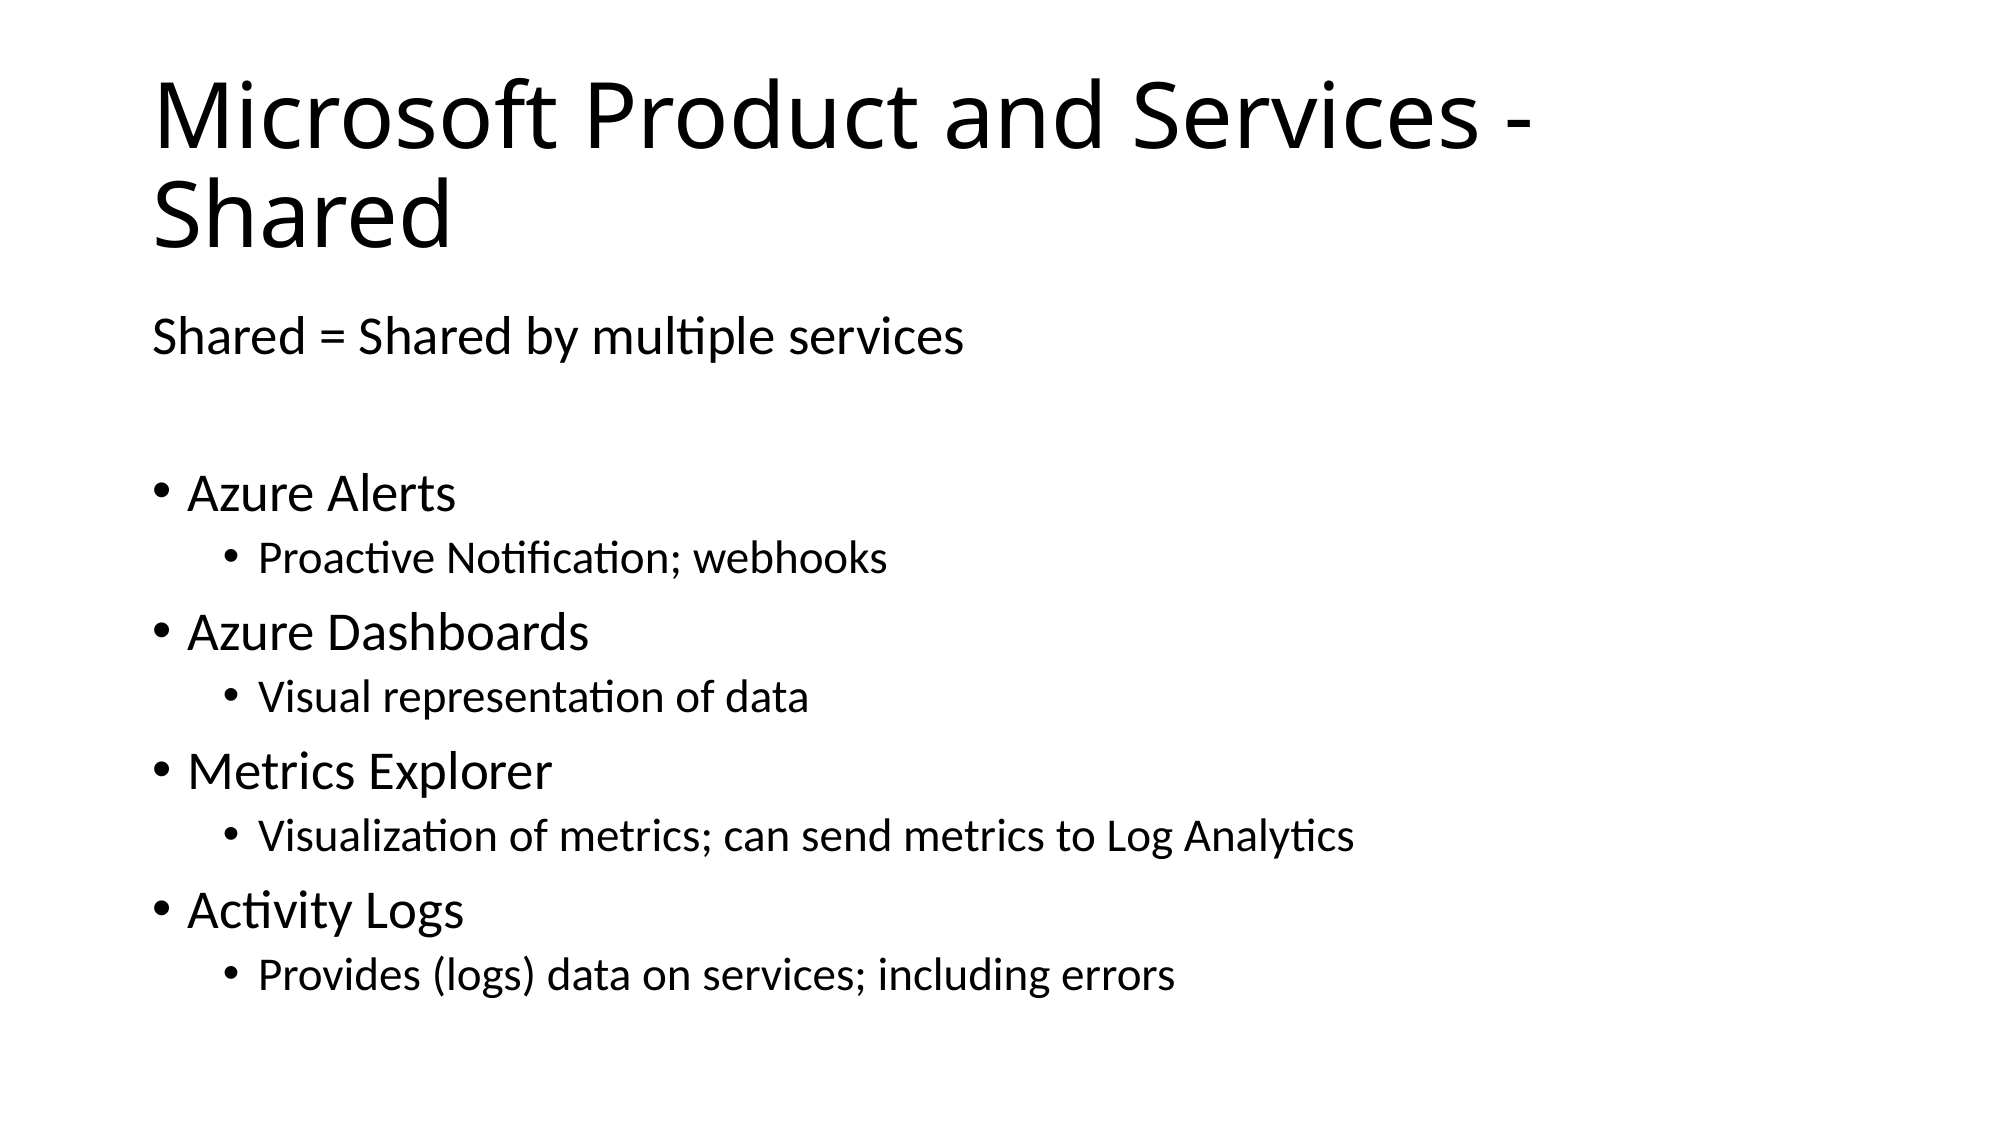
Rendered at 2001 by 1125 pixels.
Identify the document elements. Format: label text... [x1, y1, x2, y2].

list Shared = Shared by multiple services Azure Alerts Proactive Notification; webhooks Azure Dashboards Visual representation of data Metrics Explorer Visualization of metrics; can send metrics to Log Analytics Activity Logs Provides (logs) data on services; including errors [137, 299, 1863, 1014]
title Microsoft Product and Services - Shared [137, 59, 1863, 278]
